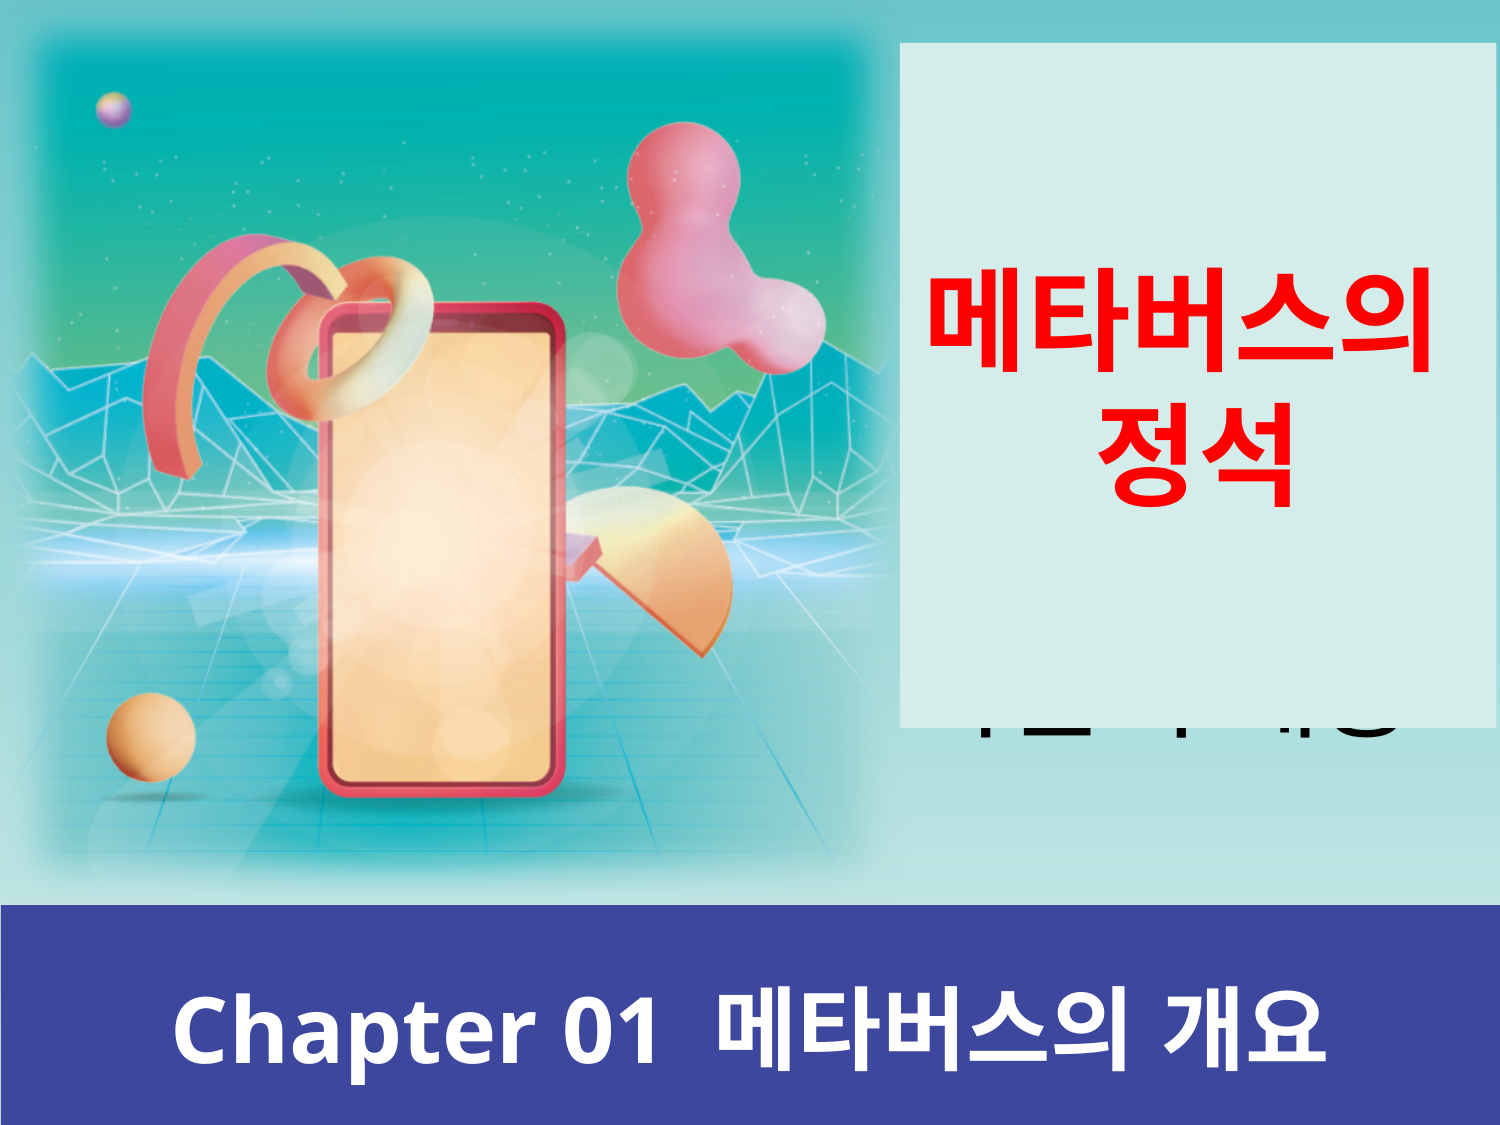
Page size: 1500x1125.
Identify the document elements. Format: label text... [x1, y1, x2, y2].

text_box 메타버스의 정석 [899, 42, 1497, 728]
title Chapter 01 메타버스의 개요 [0, 904, 1500, 1125]
picture [54, 53, 851, 847]
